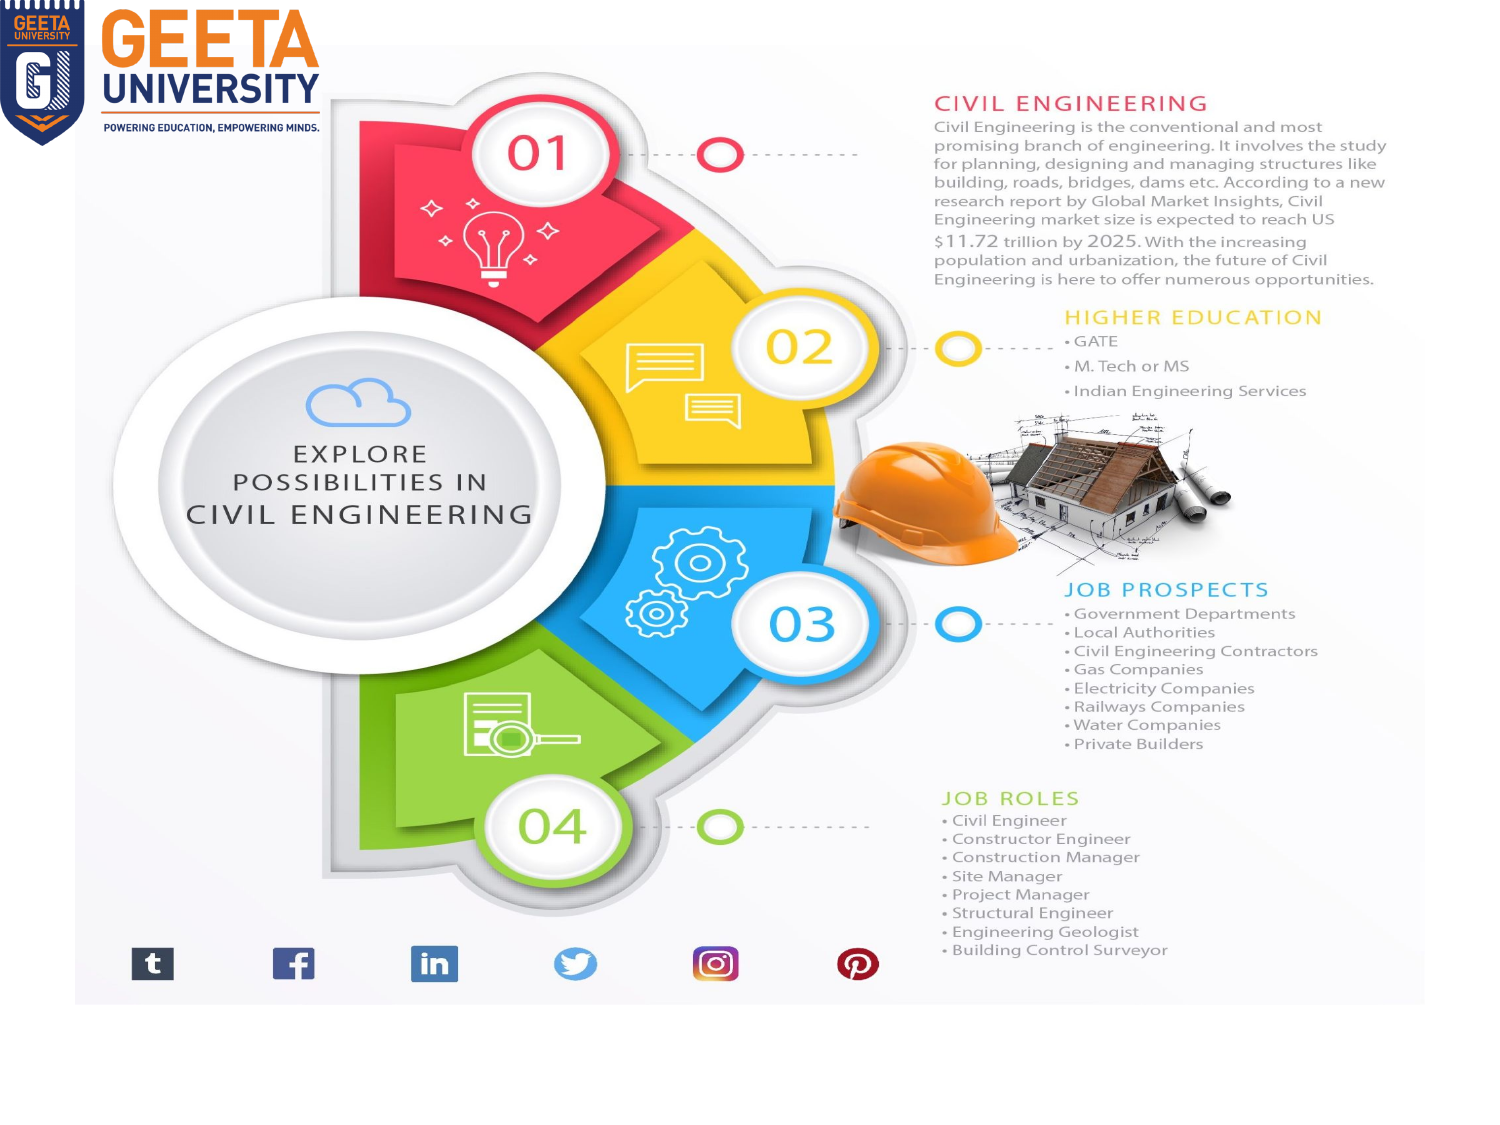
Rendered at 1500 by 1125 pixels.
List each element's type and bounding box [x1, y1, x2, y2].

picture [0, 0, 1426, 1006]
